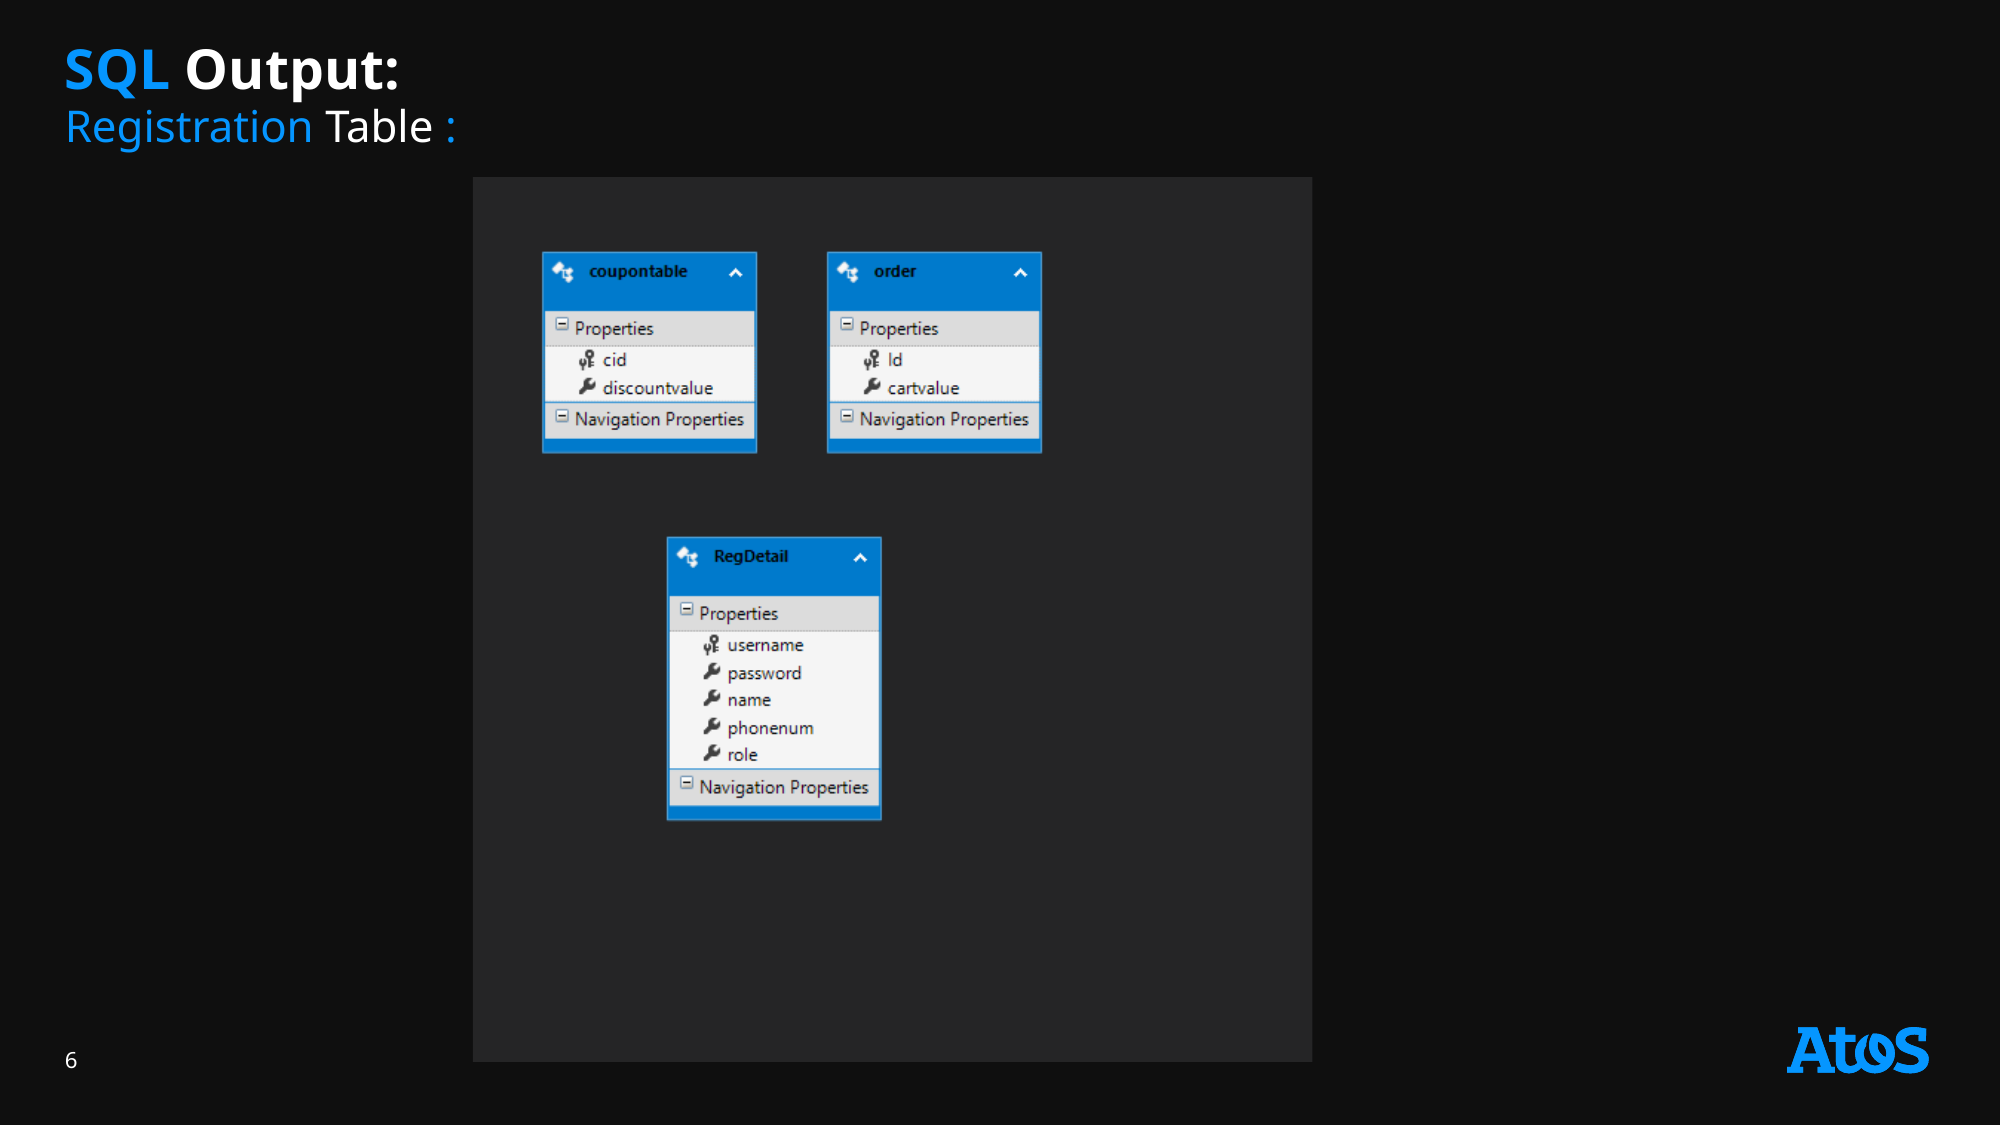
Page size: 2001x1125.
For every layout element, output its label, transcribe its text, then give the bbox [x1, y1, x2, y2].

list Registration Table : [49, 91, 1926, 187]
title SQL Output: [49, 26, 1926, 91]
slide_number 6 [49, 1037, 147, 1086]
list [472, 177, 1313, 1062]
